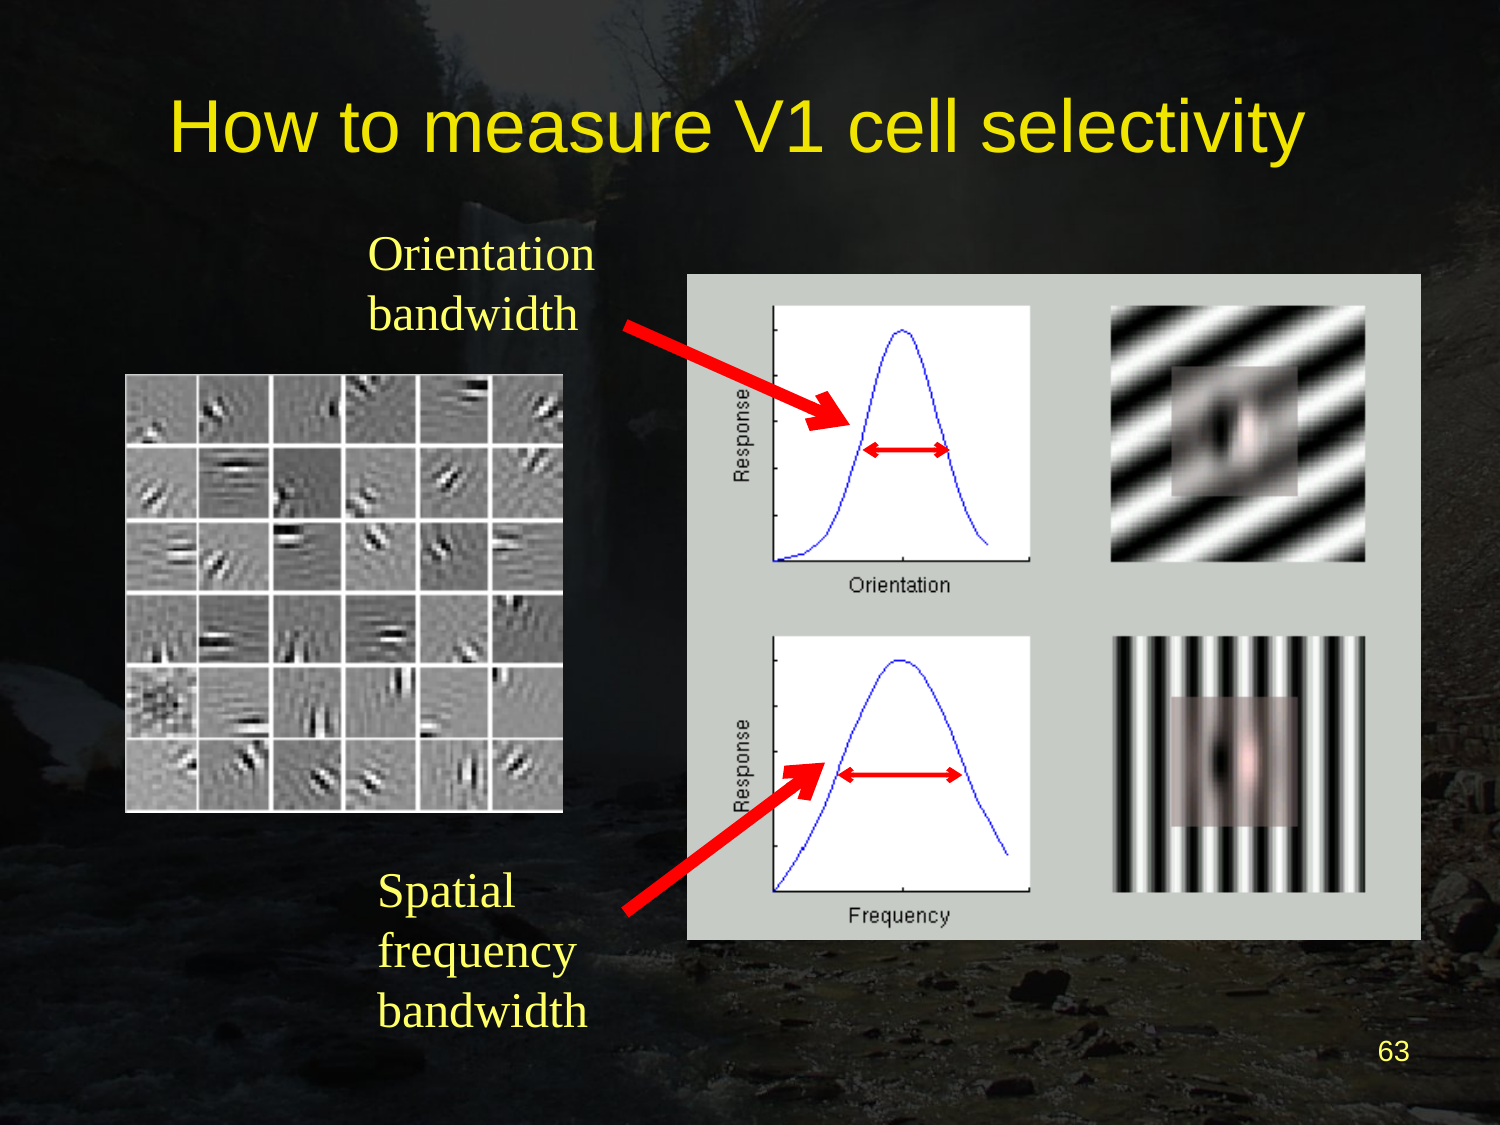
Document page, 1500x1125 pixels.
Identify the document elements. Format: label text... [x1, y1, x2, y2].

title How to measure V1 cell selectivity [49, 20, 1425, 225]
text_box Spatial frequency bandwidth [362, 849, 688, 1046]
text_box 63 [1074, 1024, 1425, 1103]
text_box Orientation bandwidth [352, 212, 611, 348]
picture [0, 0, 1500, 1125]
